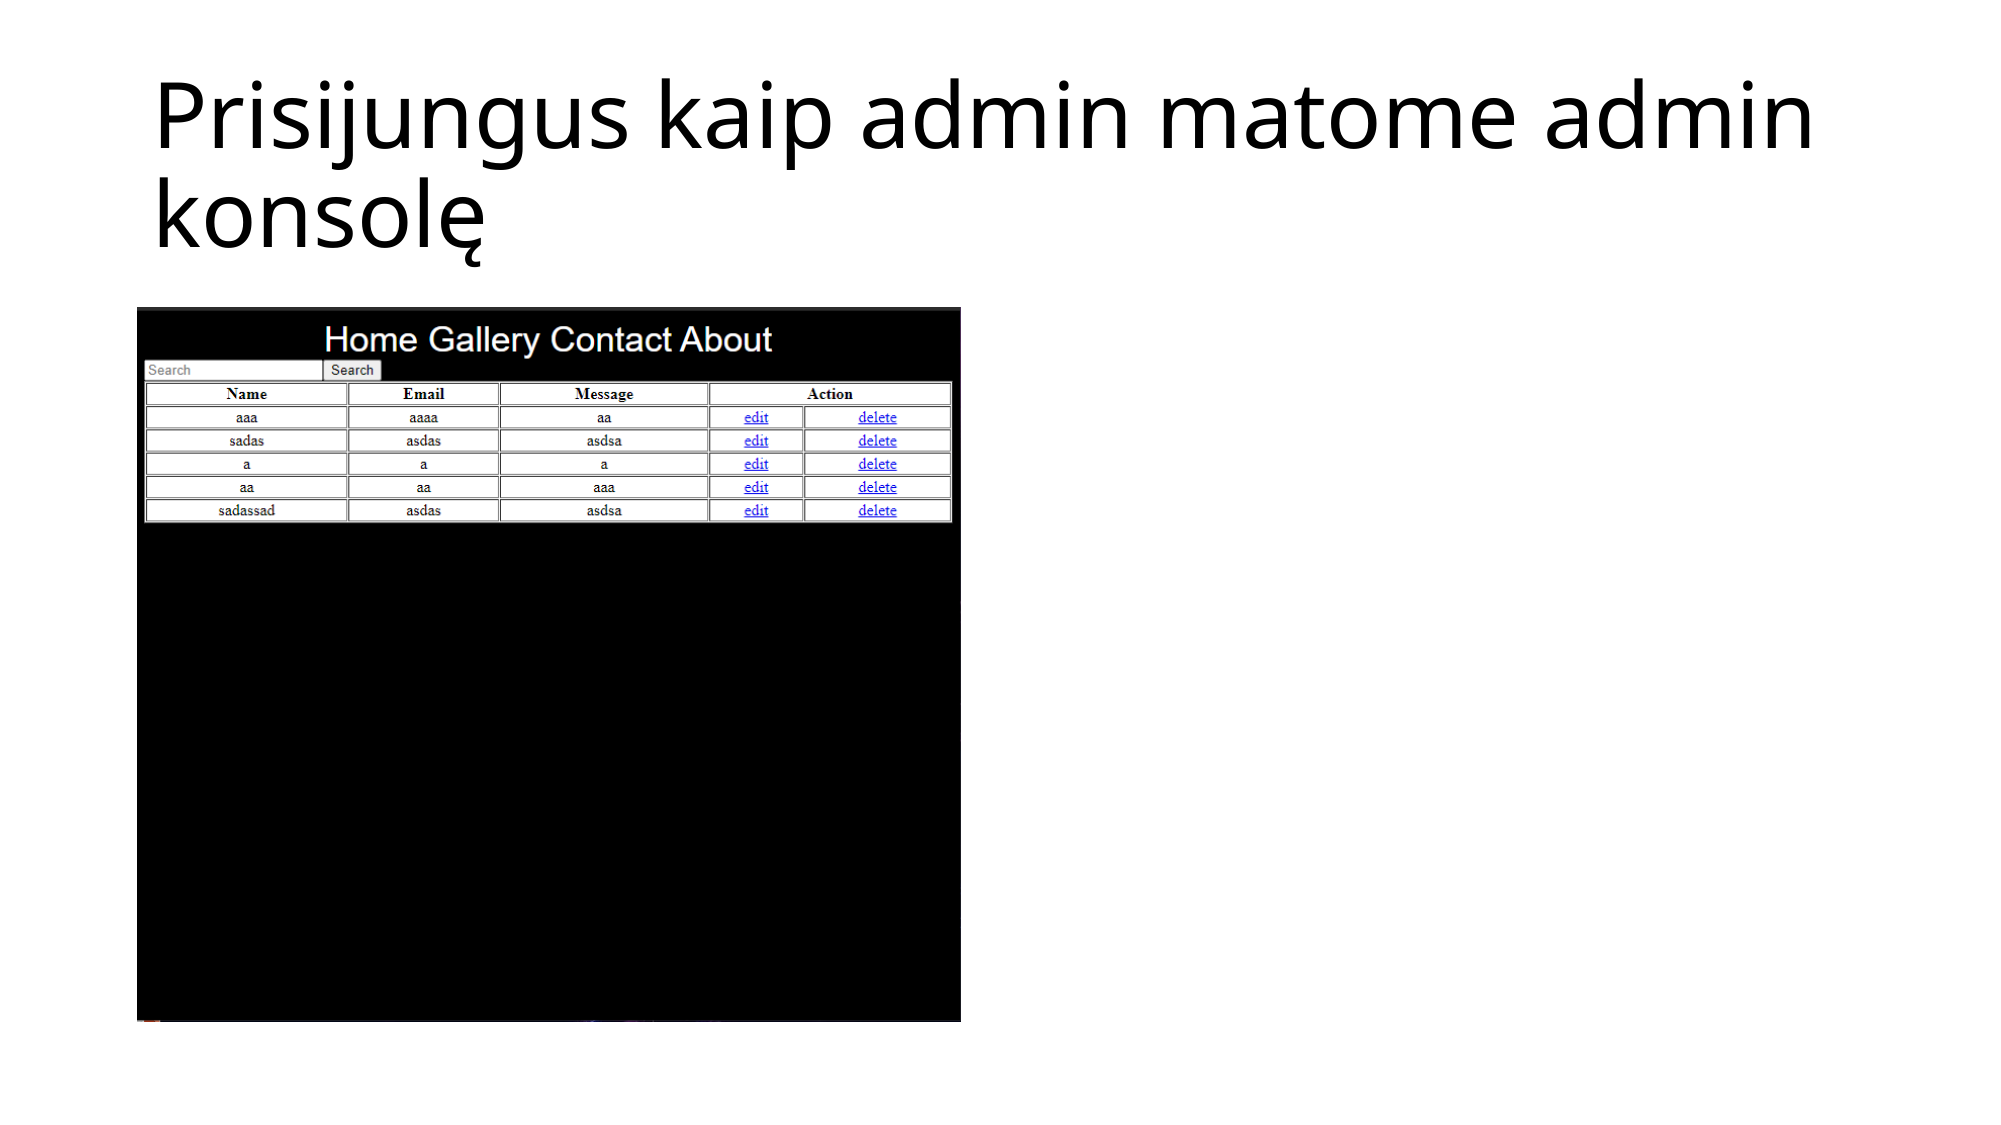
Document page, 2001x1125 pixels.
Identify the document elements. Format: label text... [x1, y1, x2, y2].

title Prisijungus kaip admin matome admin konsolę [137, 59, 1863, 278]
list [137, 307, 961, 1022]
